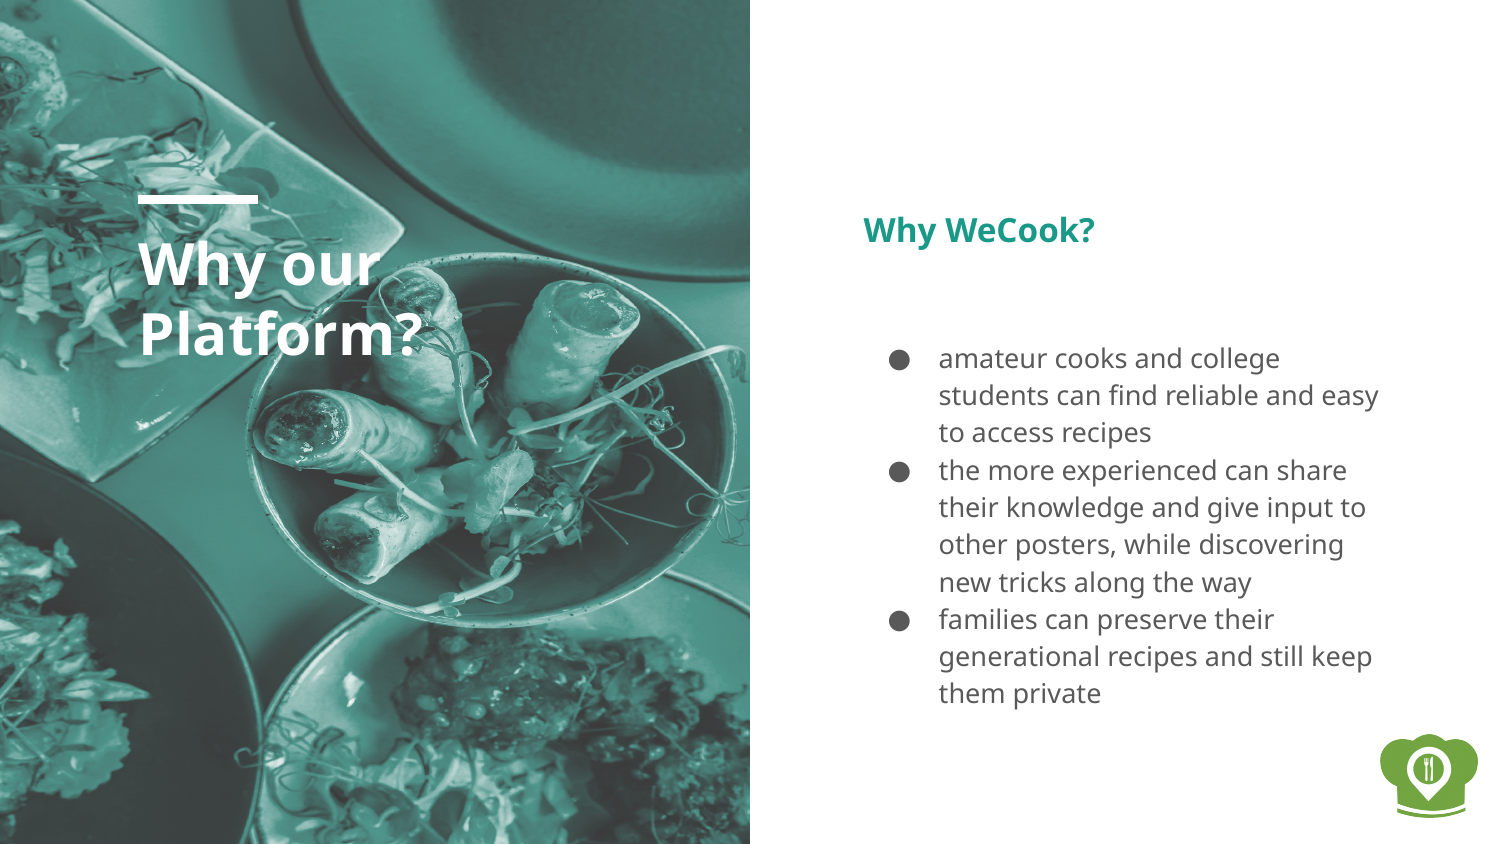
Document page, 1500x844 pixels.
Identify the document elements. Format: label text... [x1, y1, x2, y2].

picture [0, 0, 751, 844]
list Why WeCook? amateur cooks and college students can find reliable and easy to access recipes the more experienced can share their knowledge and give input to other posters, while discovering new tricks along the way families can preserve their generational recipes and still keep them private [848, 187, 1403, 684]
picture [1380, 734, 1479, 818]
